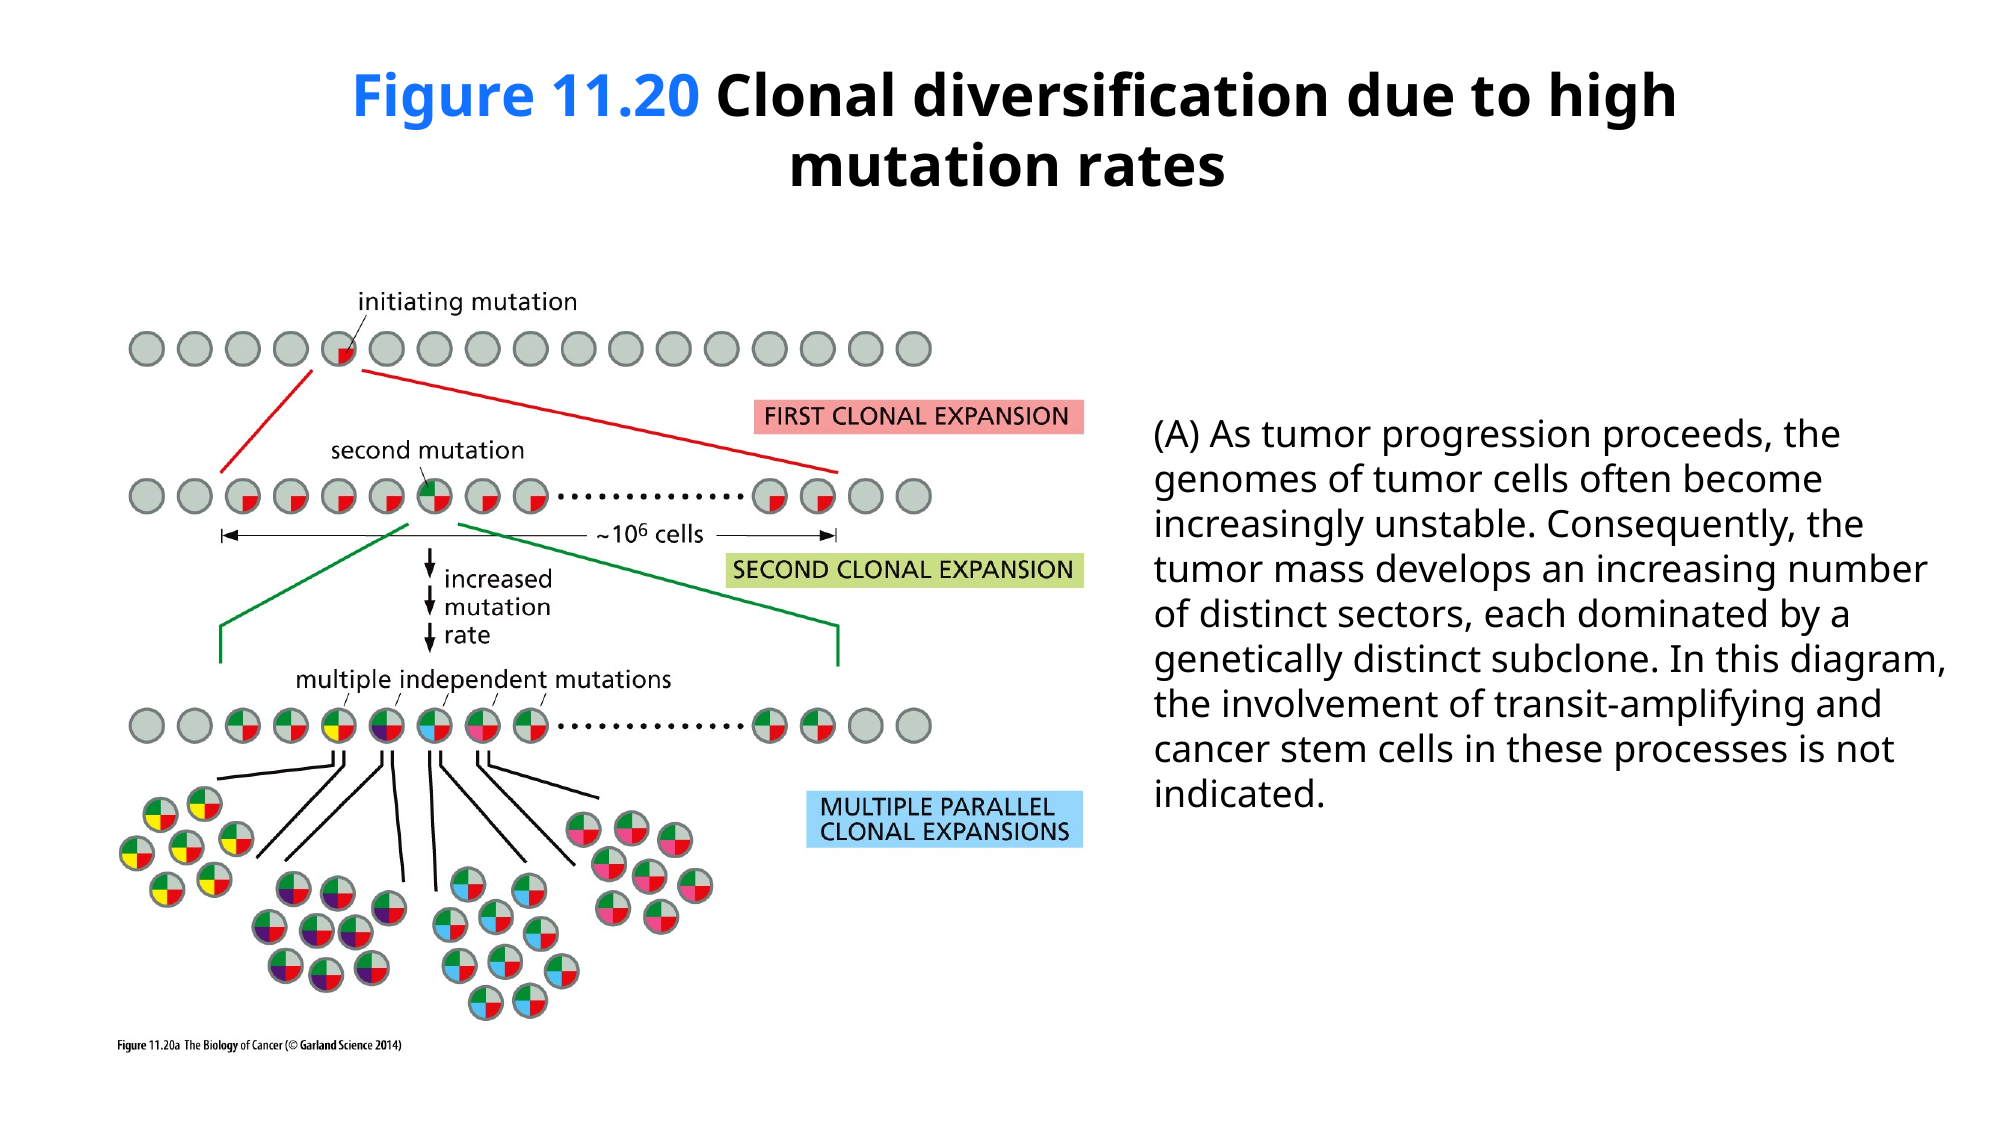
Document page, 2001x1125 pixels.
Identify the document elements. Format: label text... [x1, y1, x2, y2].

picture [111, 284, 1091, 1055]
text_box Figure 11.20 Clonal diversification due to high mutation rates [318, 50, 1712, 206]
text_box (A) As tumor progression proceeds, the genomes of tumor cells often become increasingly unstable. Consequently, the tumor mass develops an increasing number of distinct sectors, each dominated by a genetically distinct subclone. In this diagram, the involvement of transit-amplifying and cancer stem cells in these processes is not indicated. [1138, 402, 1964, 823]
